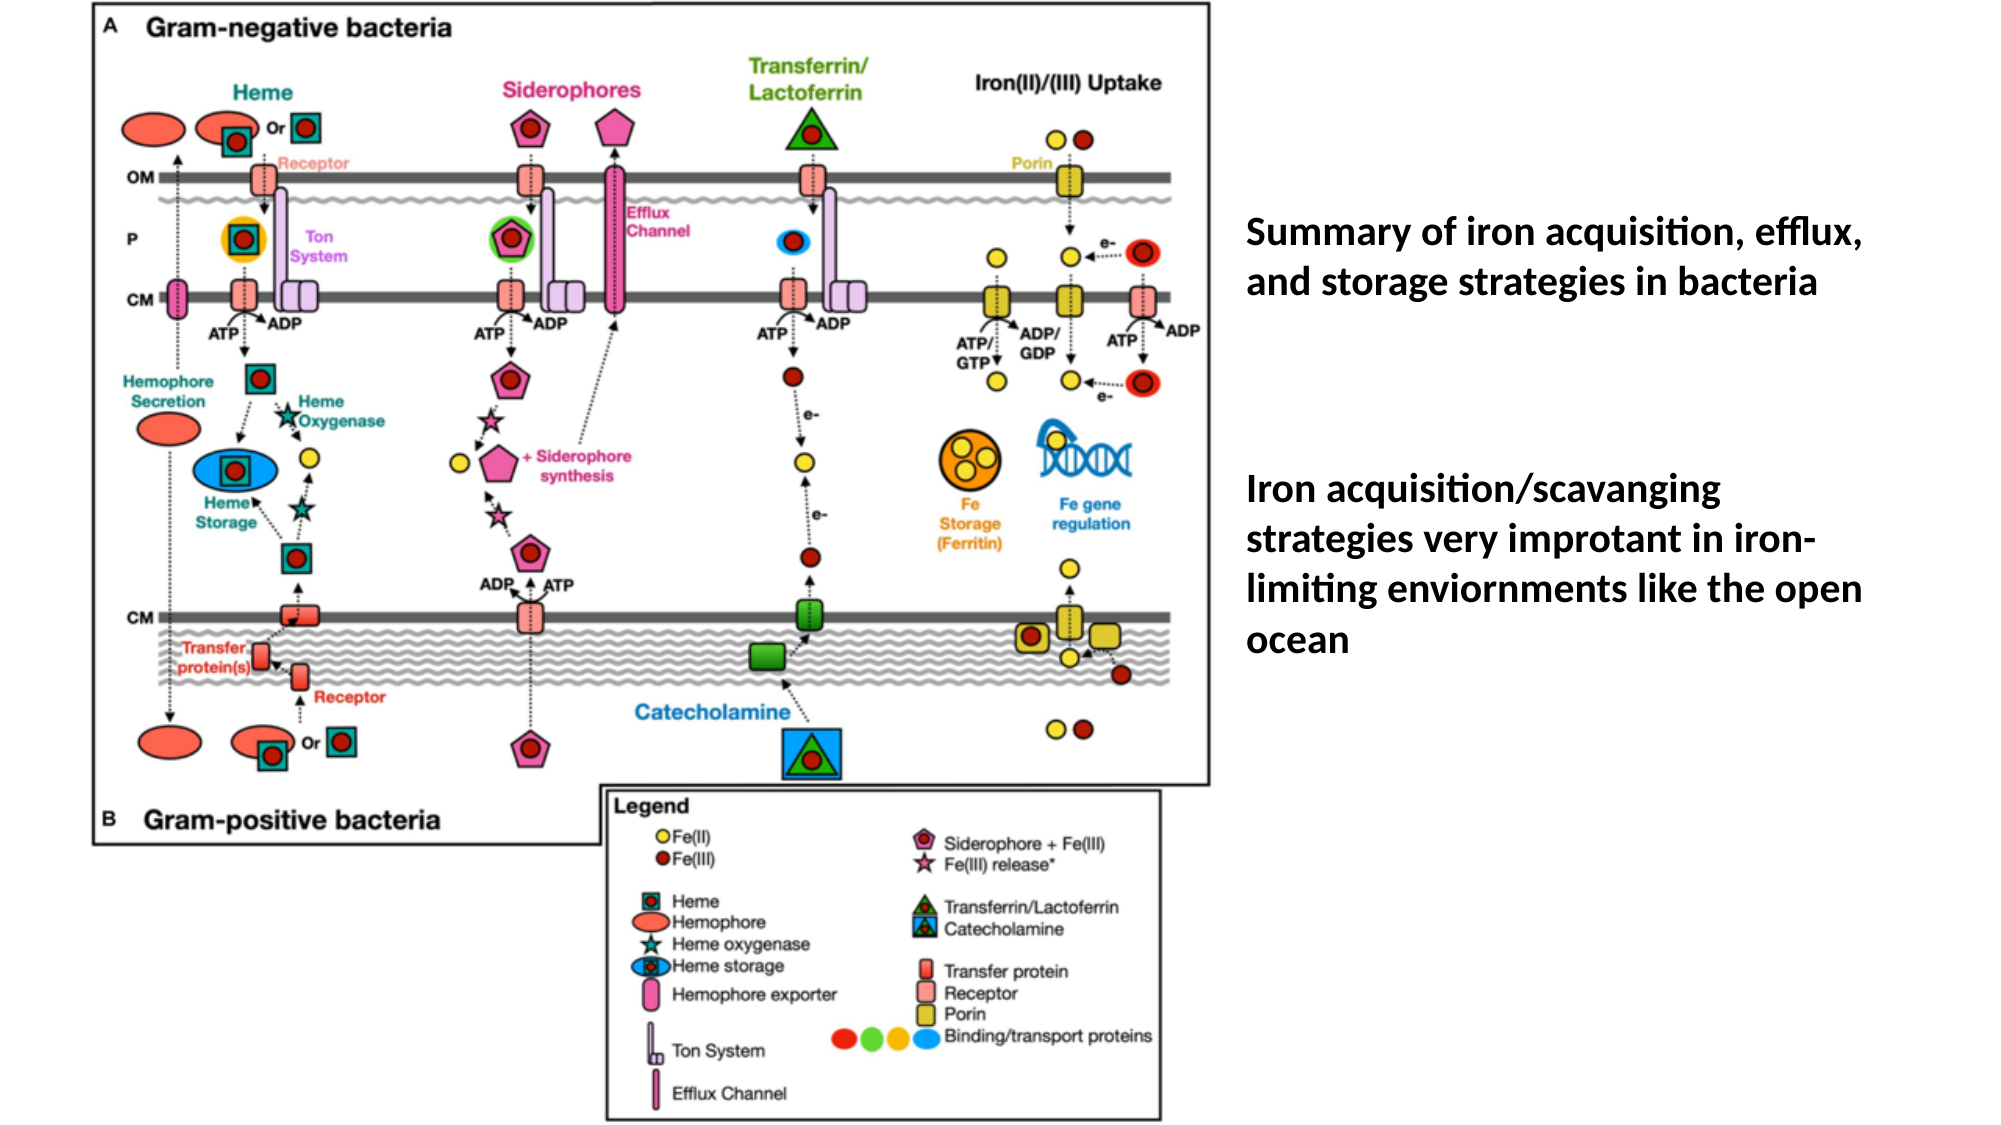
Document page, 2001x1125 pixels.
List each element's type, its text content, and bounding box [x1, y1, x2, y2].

text_box Iron acquisition/scavanging strategies very improtant in iron-limiting enviornments like the open ocean [1231, 453, 1905, 669]
picture [89, 0, 1214, 1125]
text_box Summary of iron acquisition, efflux, and storage strategies in bacteria [1231, 196, 1905, 312]
